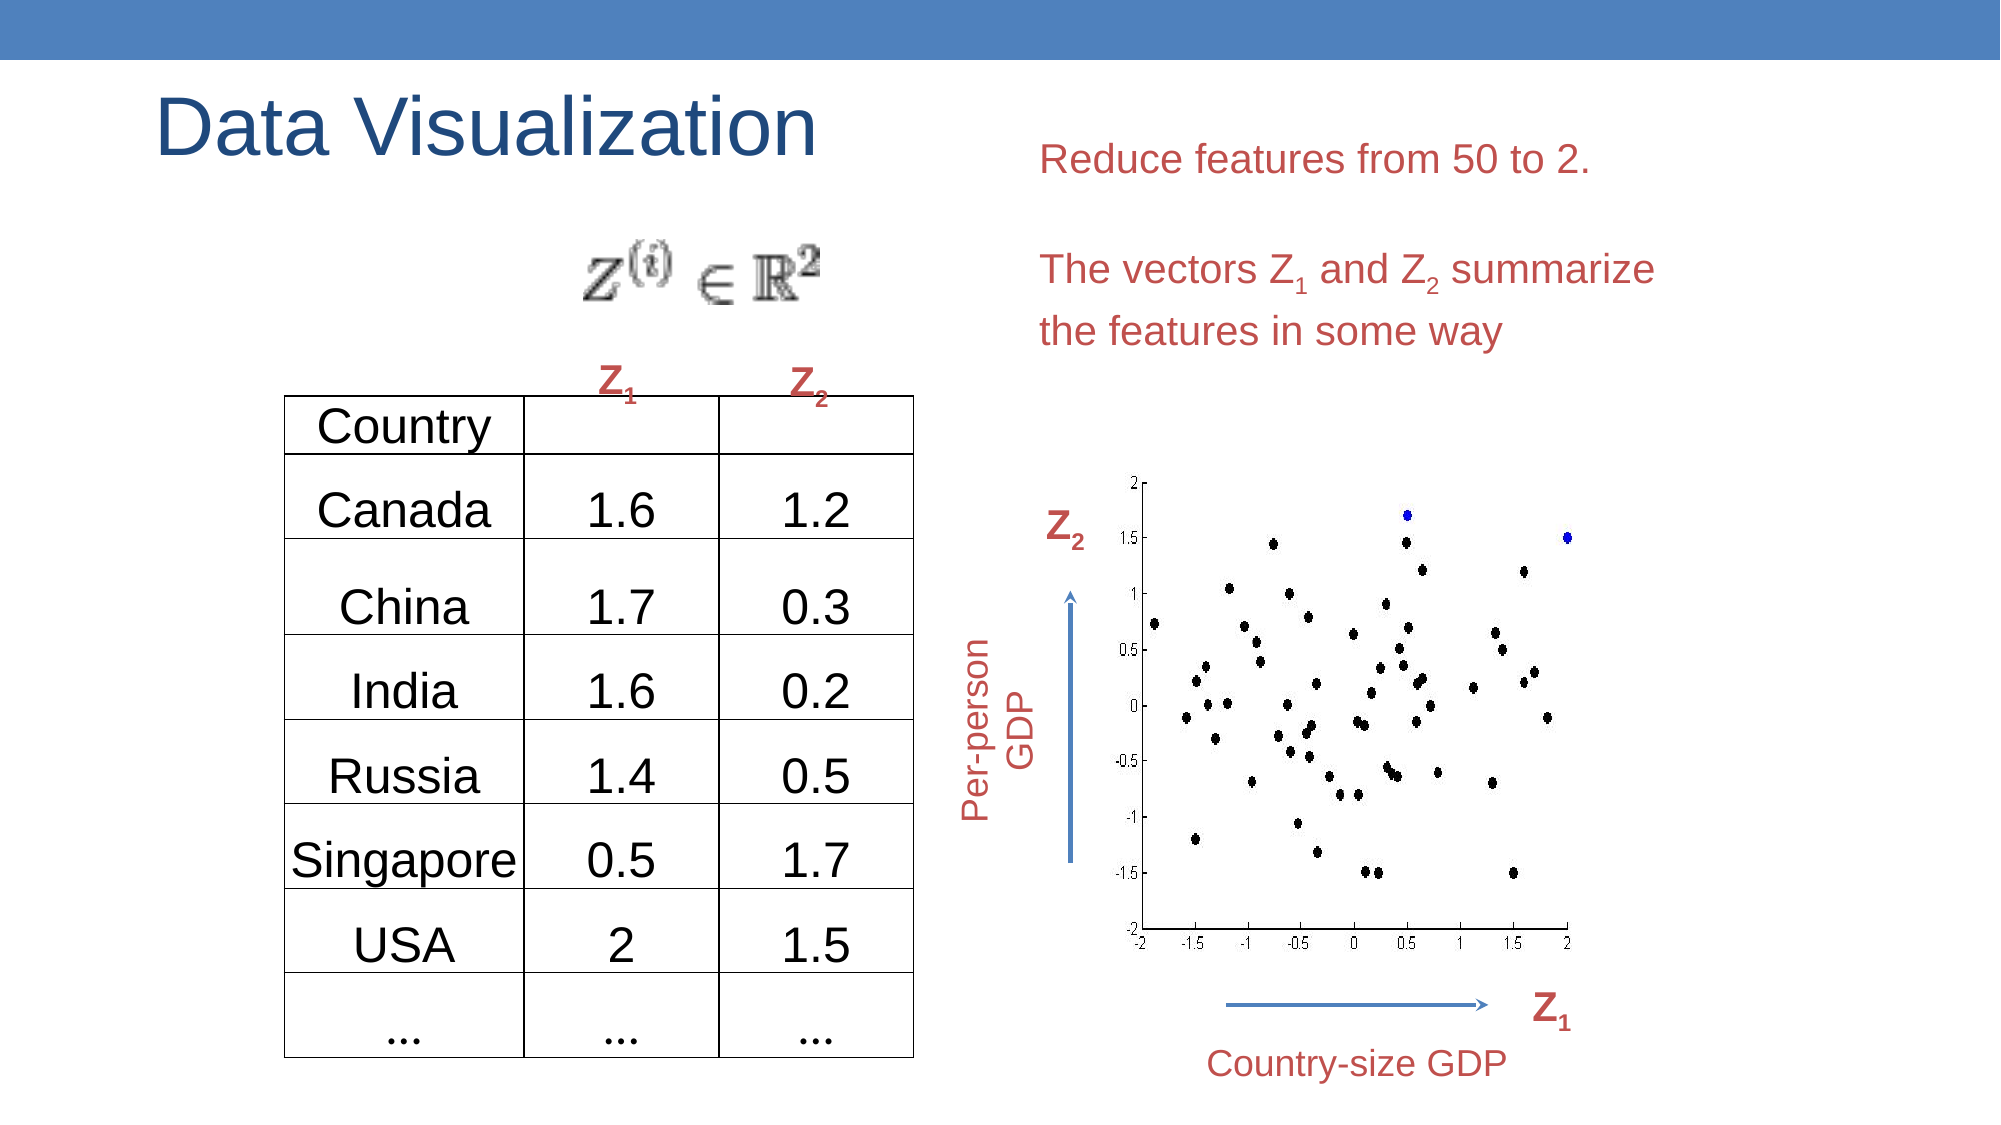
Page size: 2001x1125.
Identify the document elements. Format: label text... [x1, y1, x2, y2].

table_cell Russia [285, 720, 523, 803]
table_cell 1.5 [720, 889, 913, 972]
table_cell USA [285, 889, 523, 972]
table_cell 1.4 [525, 720, 718, 803]
text_box Z1 [583, 345, 655, 418]
table_cell Canada [285, 455, 523, 538]
table_header [720, 397, 913, 453]
table_cell Singapore [285, 804, 523, 888]
picture [1070, 441, 1618, 989]
text_box Z2 [1030, 490, 1065, 563]
table_cell India [285, 635, 523, 719]
text_box Country-size GDP [1189, 1031, 1525, 1092]
text_box Z2 [774, 347, 847, 420]
table_cell 1.6 [525, 455, 718, 538]
text_box Per-person GDP [942, 621, 1048, 840]
table_header [525, 397, 718, 453]
table_cell 1.7 [525, 539, 718, 634]
table_cell 2 [525, 889, 718, 972]
text_box Z1 [1517, 996, 1589, 1044]
picture [583, 239, 820, 305]
table_cell 1.6 [525, 635, 718, 719]
table_cell China [285, 539, 523, 634]
table_cell … [285, 973, 523, 1057]
text_box Reduce features from 50 to 2. The vectors Z1 and Z2 summarize the features in some way [1024, 118, 1705, 362]
table_cell … [525, 973, 718, 1057]
table_cell 1.2 [720, 455, 913, 538]
table_cell 0.3 [720, 539, 913, 634]
table_cell 0.5 [525, 804, 718, 888]
table_cell 1.7 [720, 804, 913, 888]
table_header Country [285, 397, 523, 453]
table_cell 0.2 [720, 635, 913, 719]
text_box Data Visualization [139, 64, 1675, 227]
table_cell … [720, 973, 913, 1057]
table_cell 0.5 [720, 720, 913, 803]
